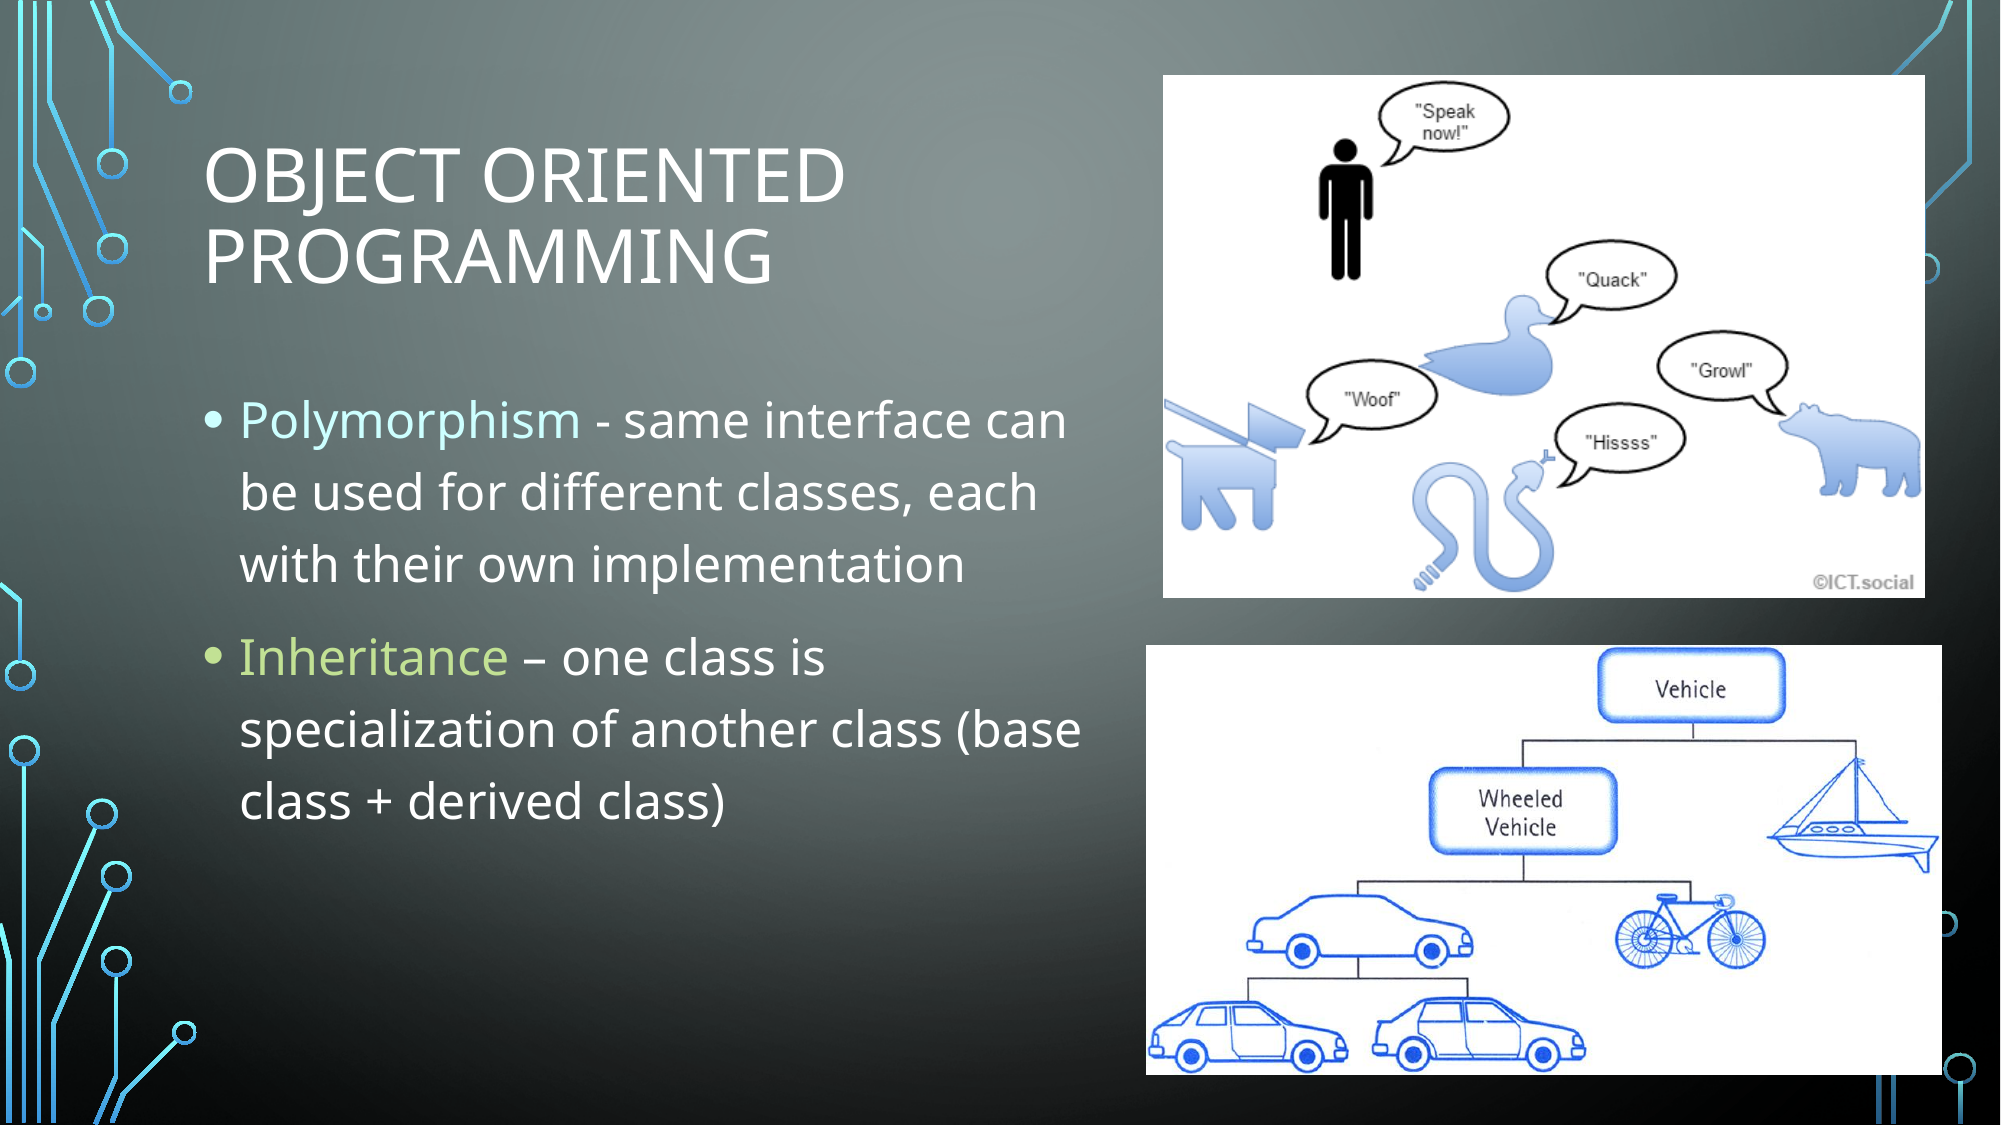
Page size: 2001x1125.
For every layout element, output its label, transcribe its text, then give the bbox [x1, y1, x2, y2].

list Polymorphism - same interface can be used for different classes, each with their own implementation Inheritance – one class is specialization of another class (base class + derived class) [187, 369, 1147, 1043]
title Object oriented programming [187, 101, 1162, 337]
picture [1162, 75, 1926, 598]
picture [1146, 645, 1942, 1075]
